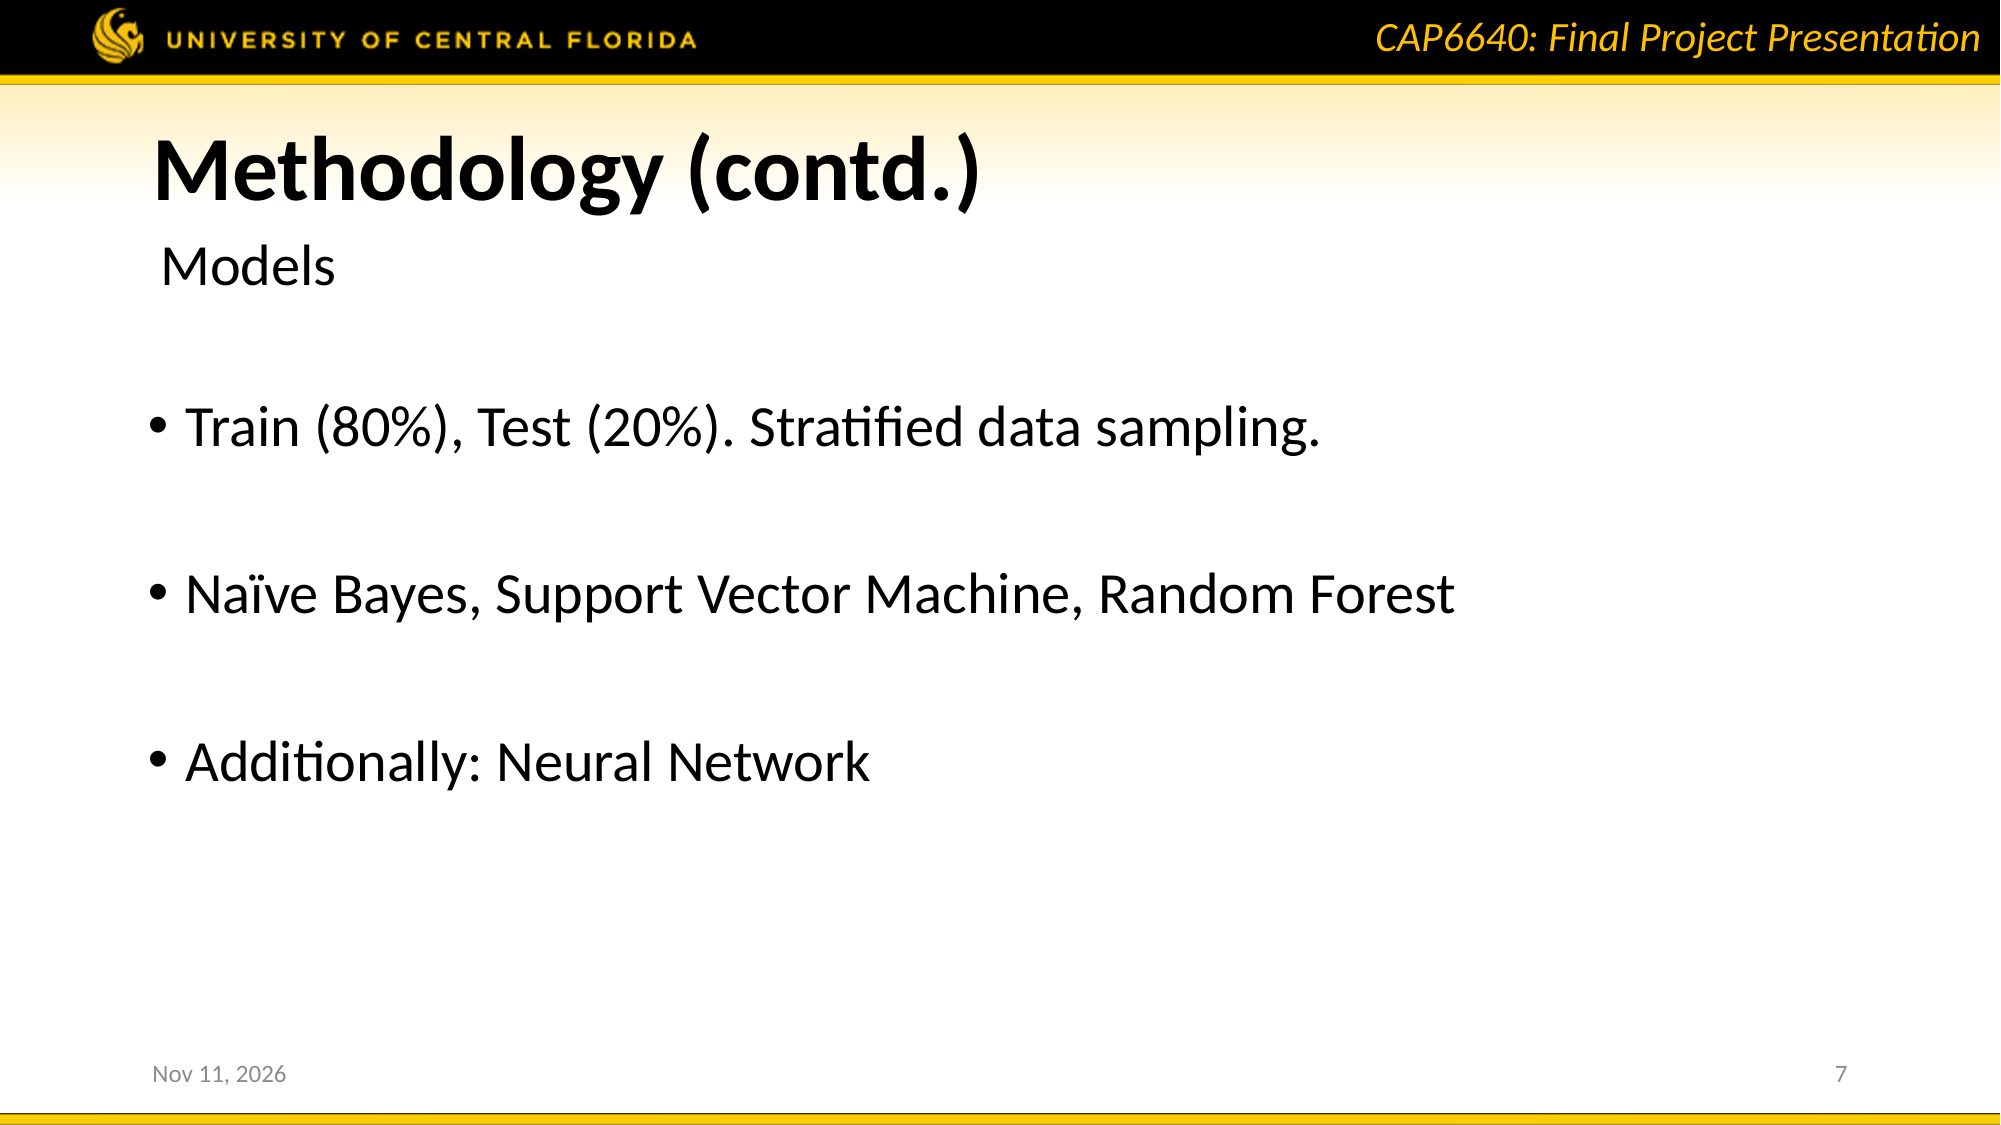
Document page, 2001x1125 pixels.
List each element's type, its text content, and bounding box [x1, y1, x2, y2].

slide_number 7 [1412, 1042, 1863, 1103]
text_box Models [145, 227, 996, 320]
slide_number 22-Apr-20 [137, 1042, 588, 1103]
picture [0, 0, 2000, 85]
title Methodology (contd.) [137, 74, 1863, 267]
picture [0, 1113, 2000, 1125]
list Train (80%), Test (20%). Stratified data sampling. Naïve Bayes, Support Vector Machine, Random Forest Additionally: Neural Network [132, 388, 1858, 826]
